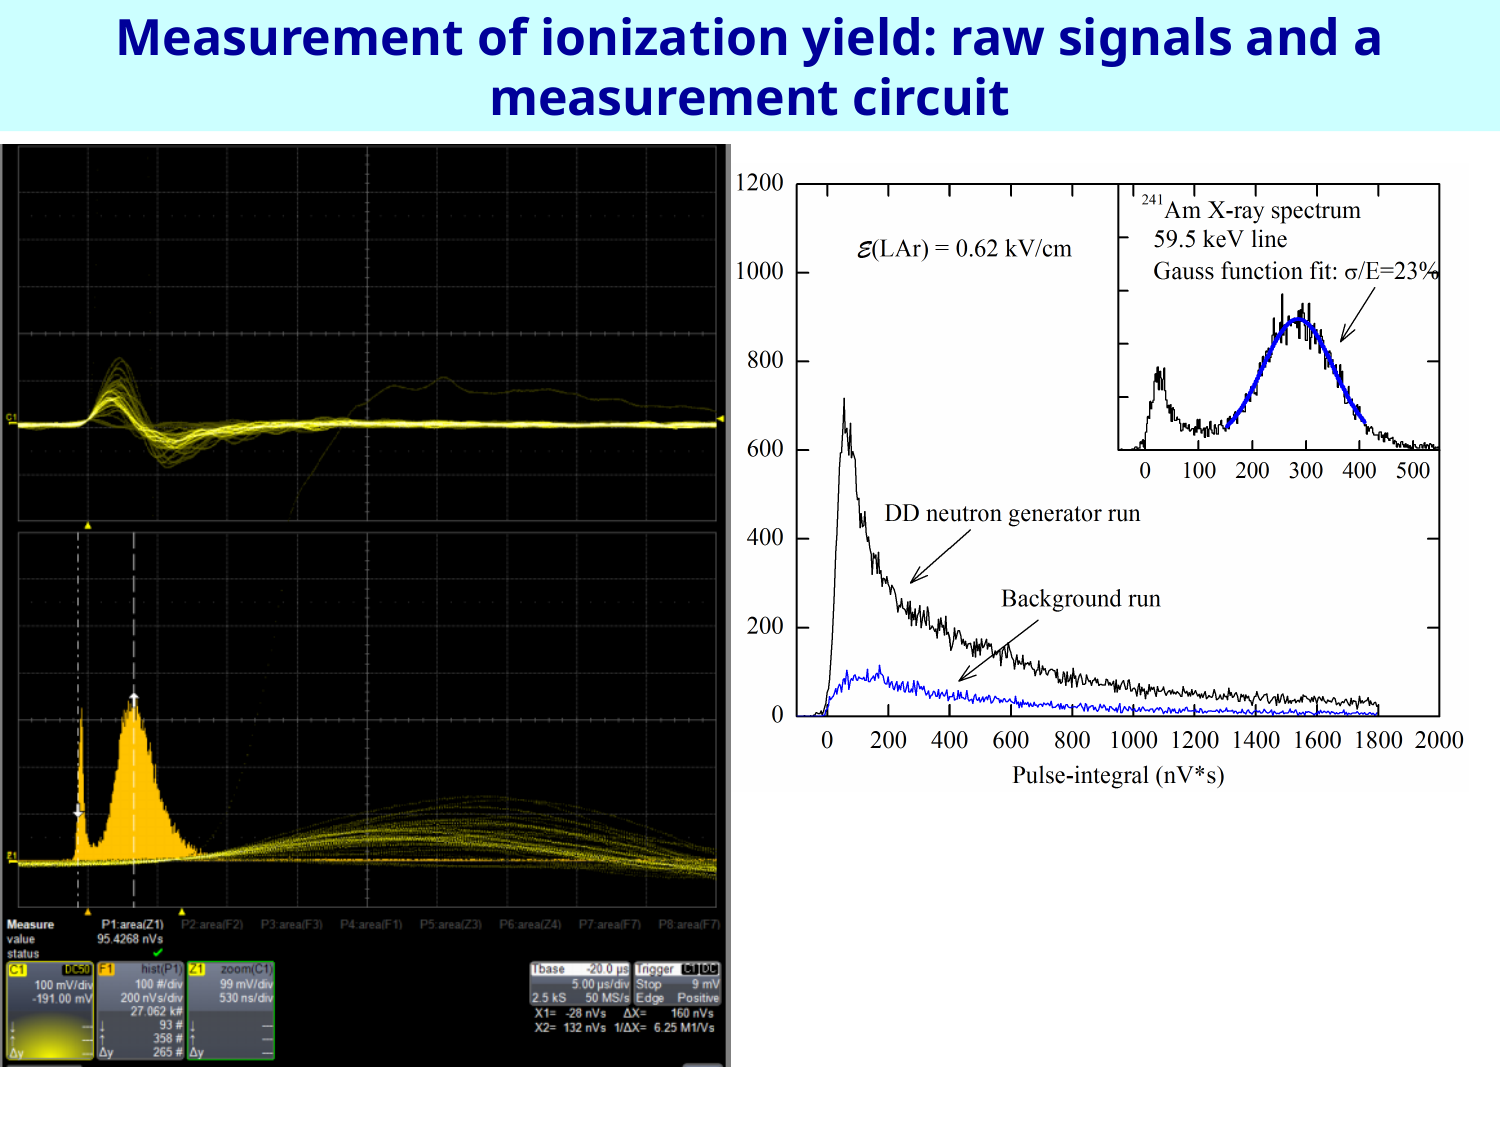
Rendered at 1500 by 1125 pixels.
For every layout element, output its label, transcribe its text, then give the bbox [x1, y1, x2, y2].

picture [0, 144, 1469, 1067]
text_box Measurement of ionization yield: raw signals and a measurement circuit [0, 0, 1500, 132]
